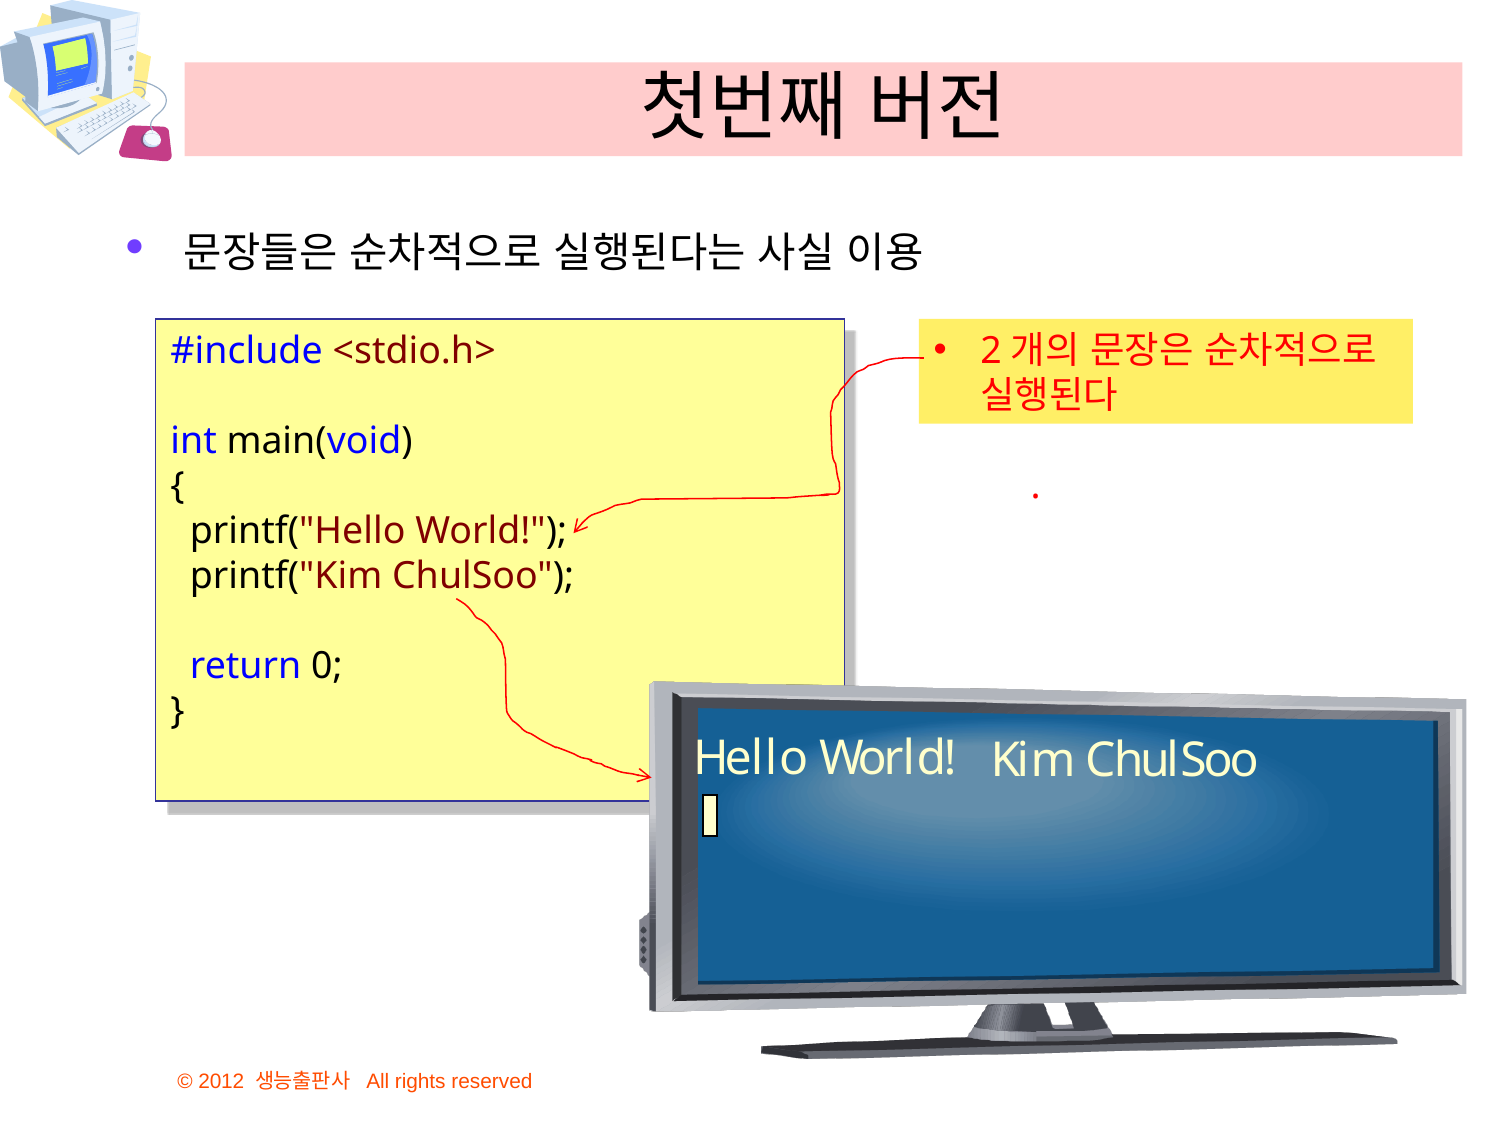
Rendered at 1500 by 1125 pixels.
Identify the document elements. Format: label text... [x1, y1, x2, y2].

title 첫번째 버전 [184, 75, 1463, 157]
text_box . [1015, 454, 1432, 514]
text_box 2개의 문장은 순차적으로 실행된다 [918, 318, 1413, 424]
text_box [456, 598, 629, 774]
text_box [0, 0, 1500, 75]
text_box #include <stdio.h> int main(void) { printf("Hello World!"); printf("Kim ChulSoo"); return 0; } [155, 319, 845, 802]
list 문장들은 순차적으로 실행된다는 사실 이용 [112, 218, 1460, 900]
picture [634, 680, 1467, 1060]
text_box [573, 357, 924, 534]
